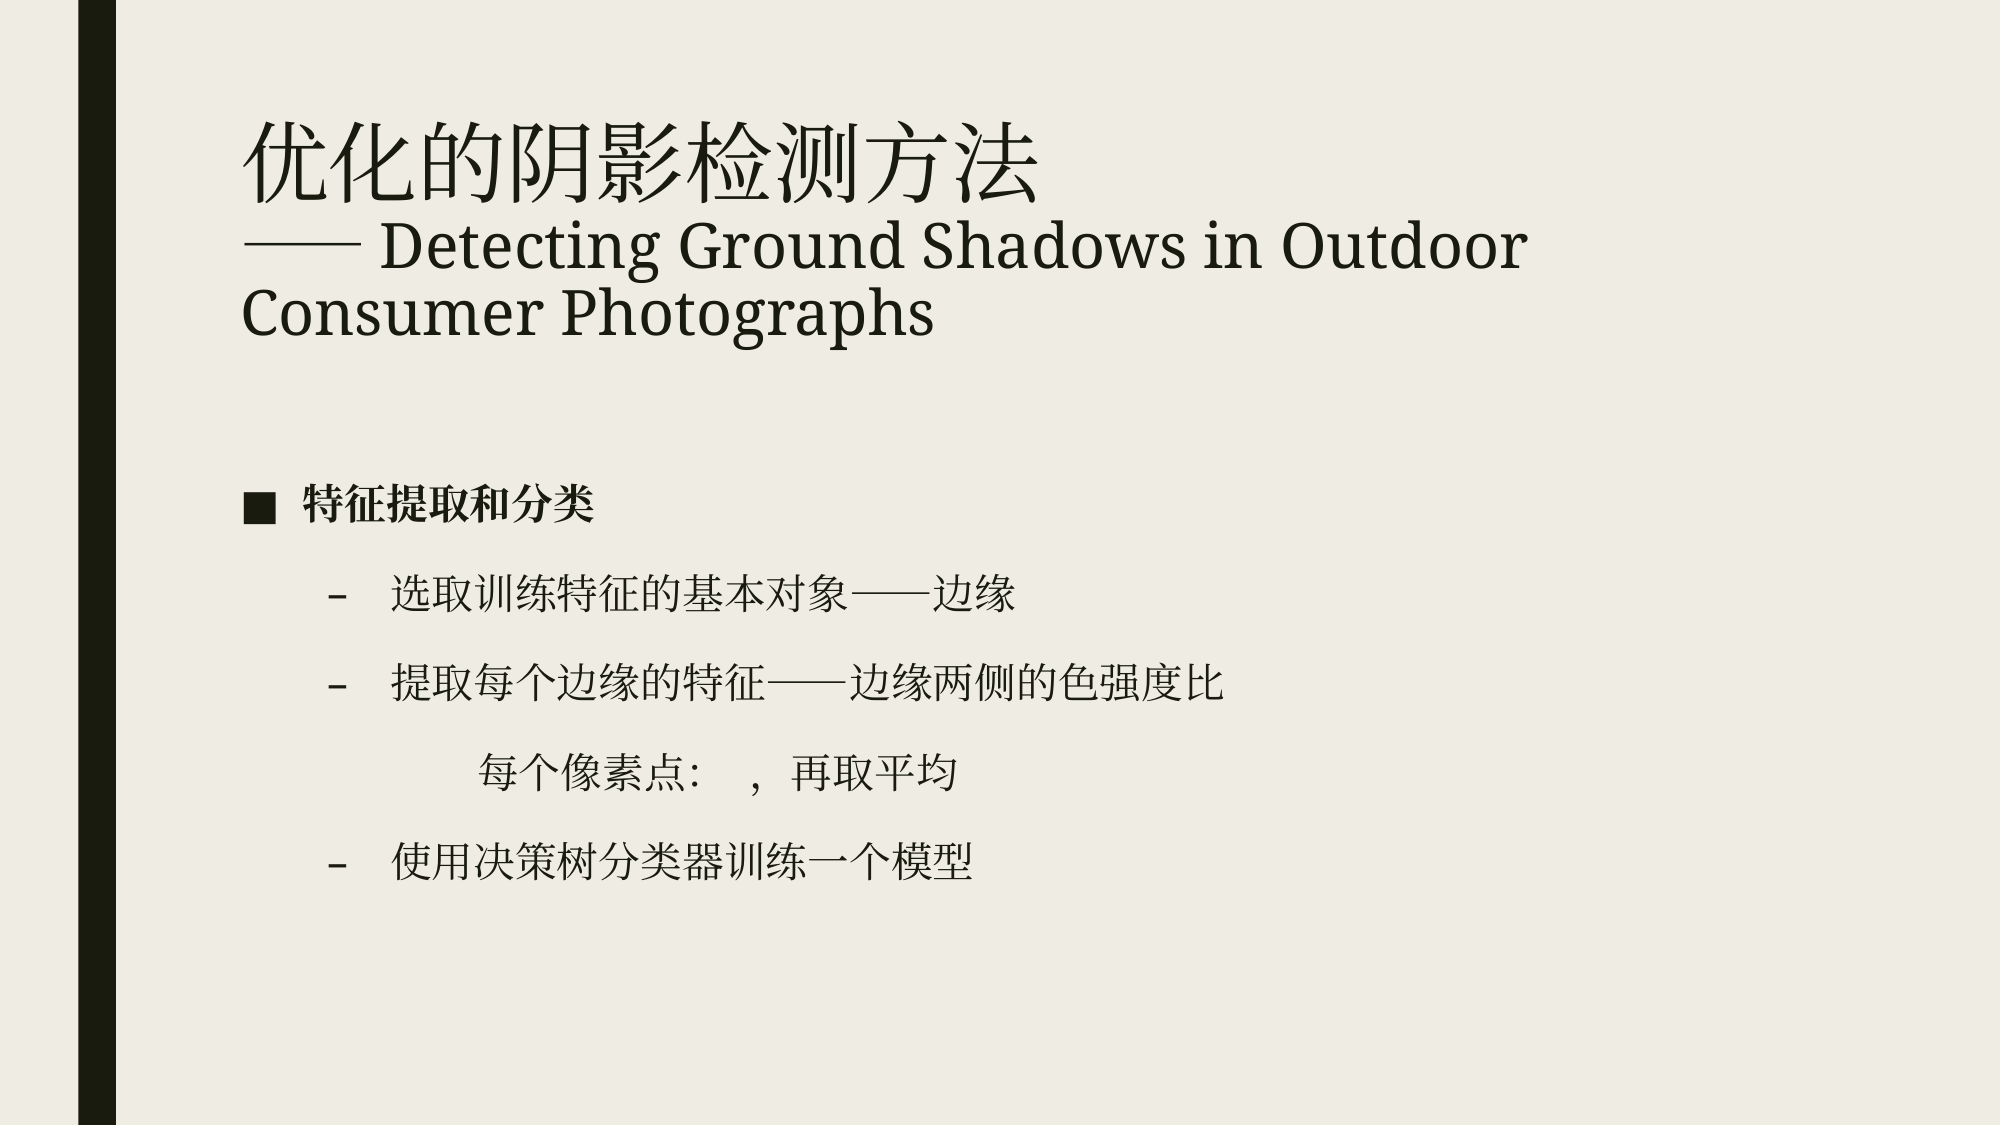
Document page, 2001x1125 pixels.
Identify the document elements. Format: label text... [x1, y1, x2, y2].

title 优化的阴影检测方法 ——Detecting Ground Shadows in Outdoor Consumer Photographs [225, 112, 1800, 357]
